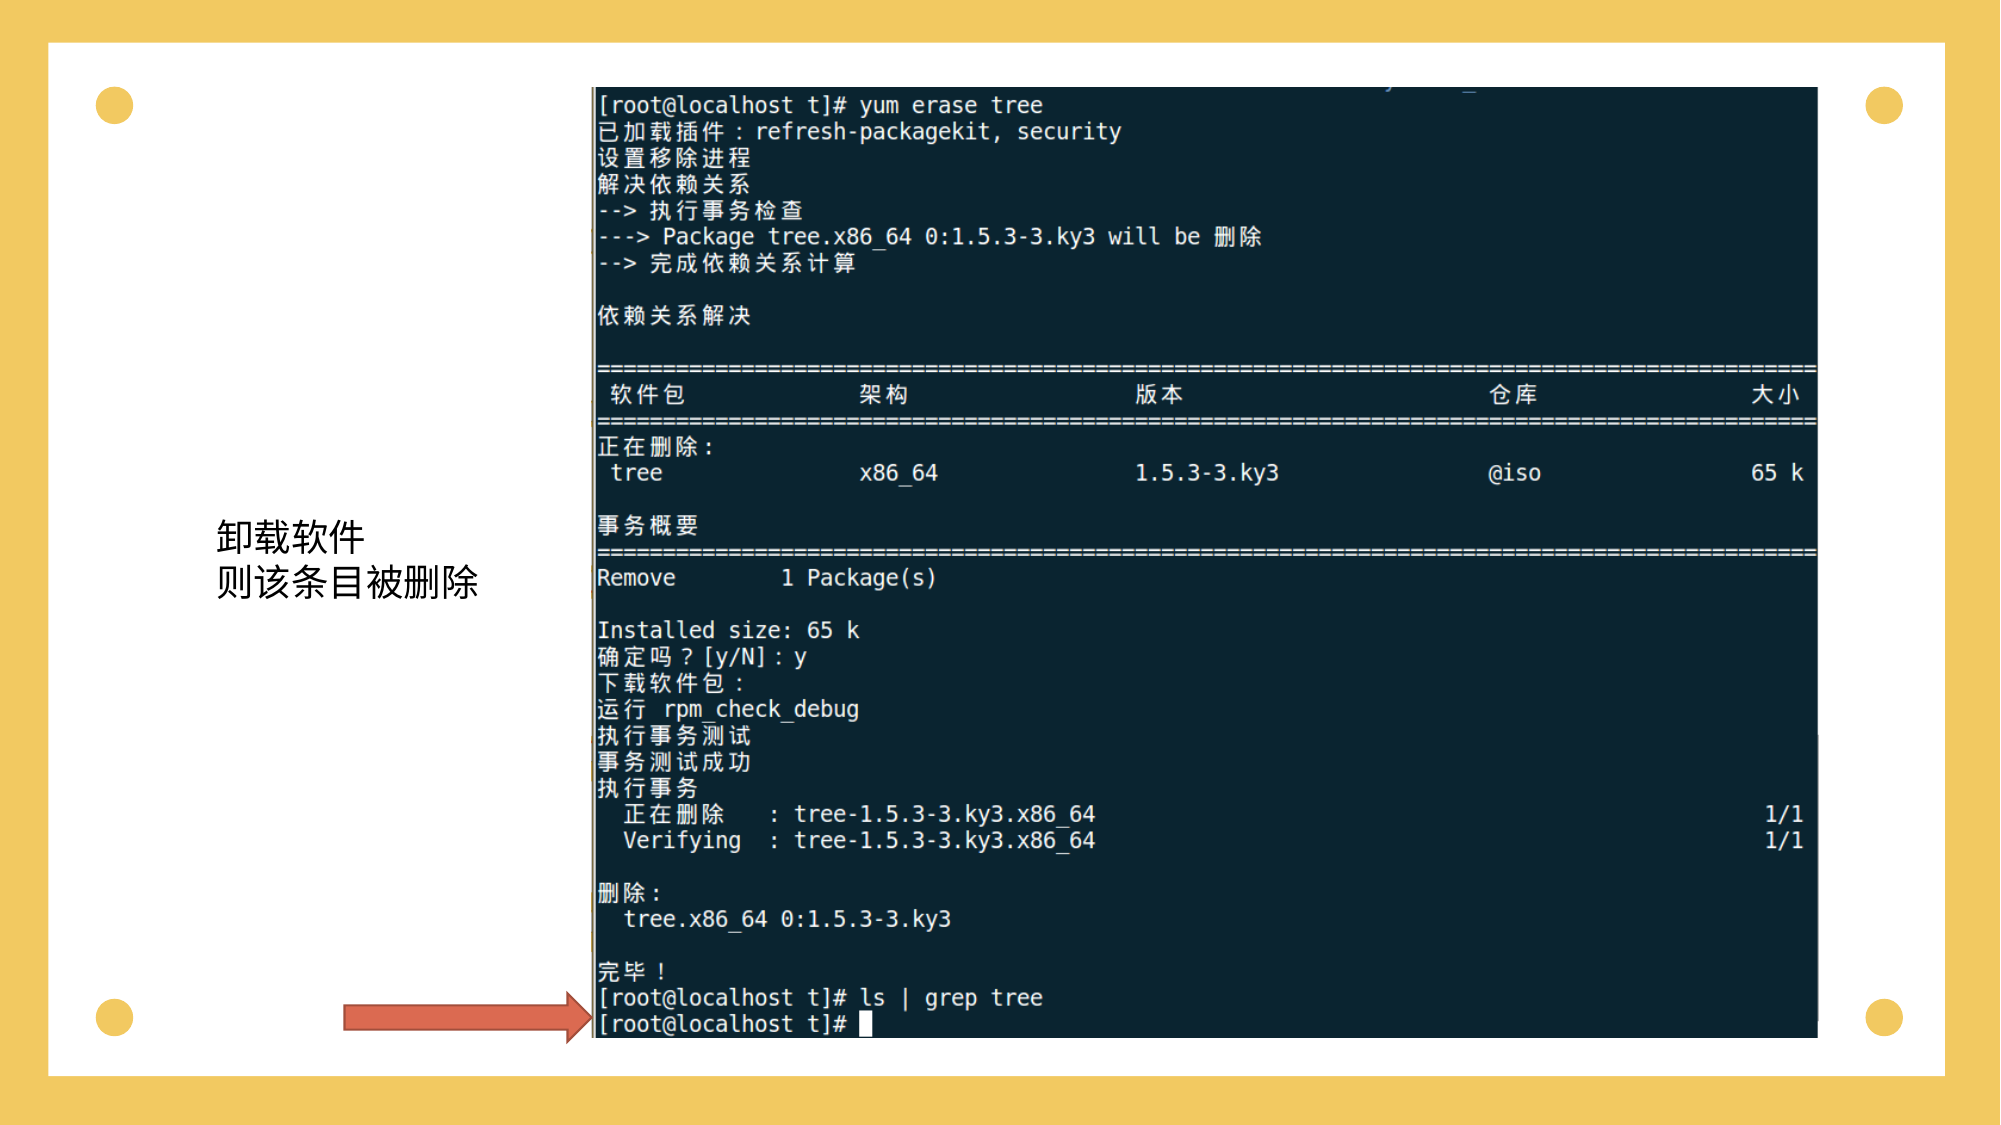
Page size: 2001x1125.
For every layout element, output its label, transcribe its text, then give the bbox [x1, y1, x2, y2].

text_box [1864, 85, 1905, 126]
text_box [47, 42, 1946, 1077]
text_box [94, 997, 135, 1038]
text_box [1864, 997, 1905, 1038]
text_box [343, 990, 591, 1045]
text_box [94, 85, 135, 126]
picture [591, 87, 1819, 1038]
text_box 卸载软件 则该条目被删除 [201, 506, 494, 612]
